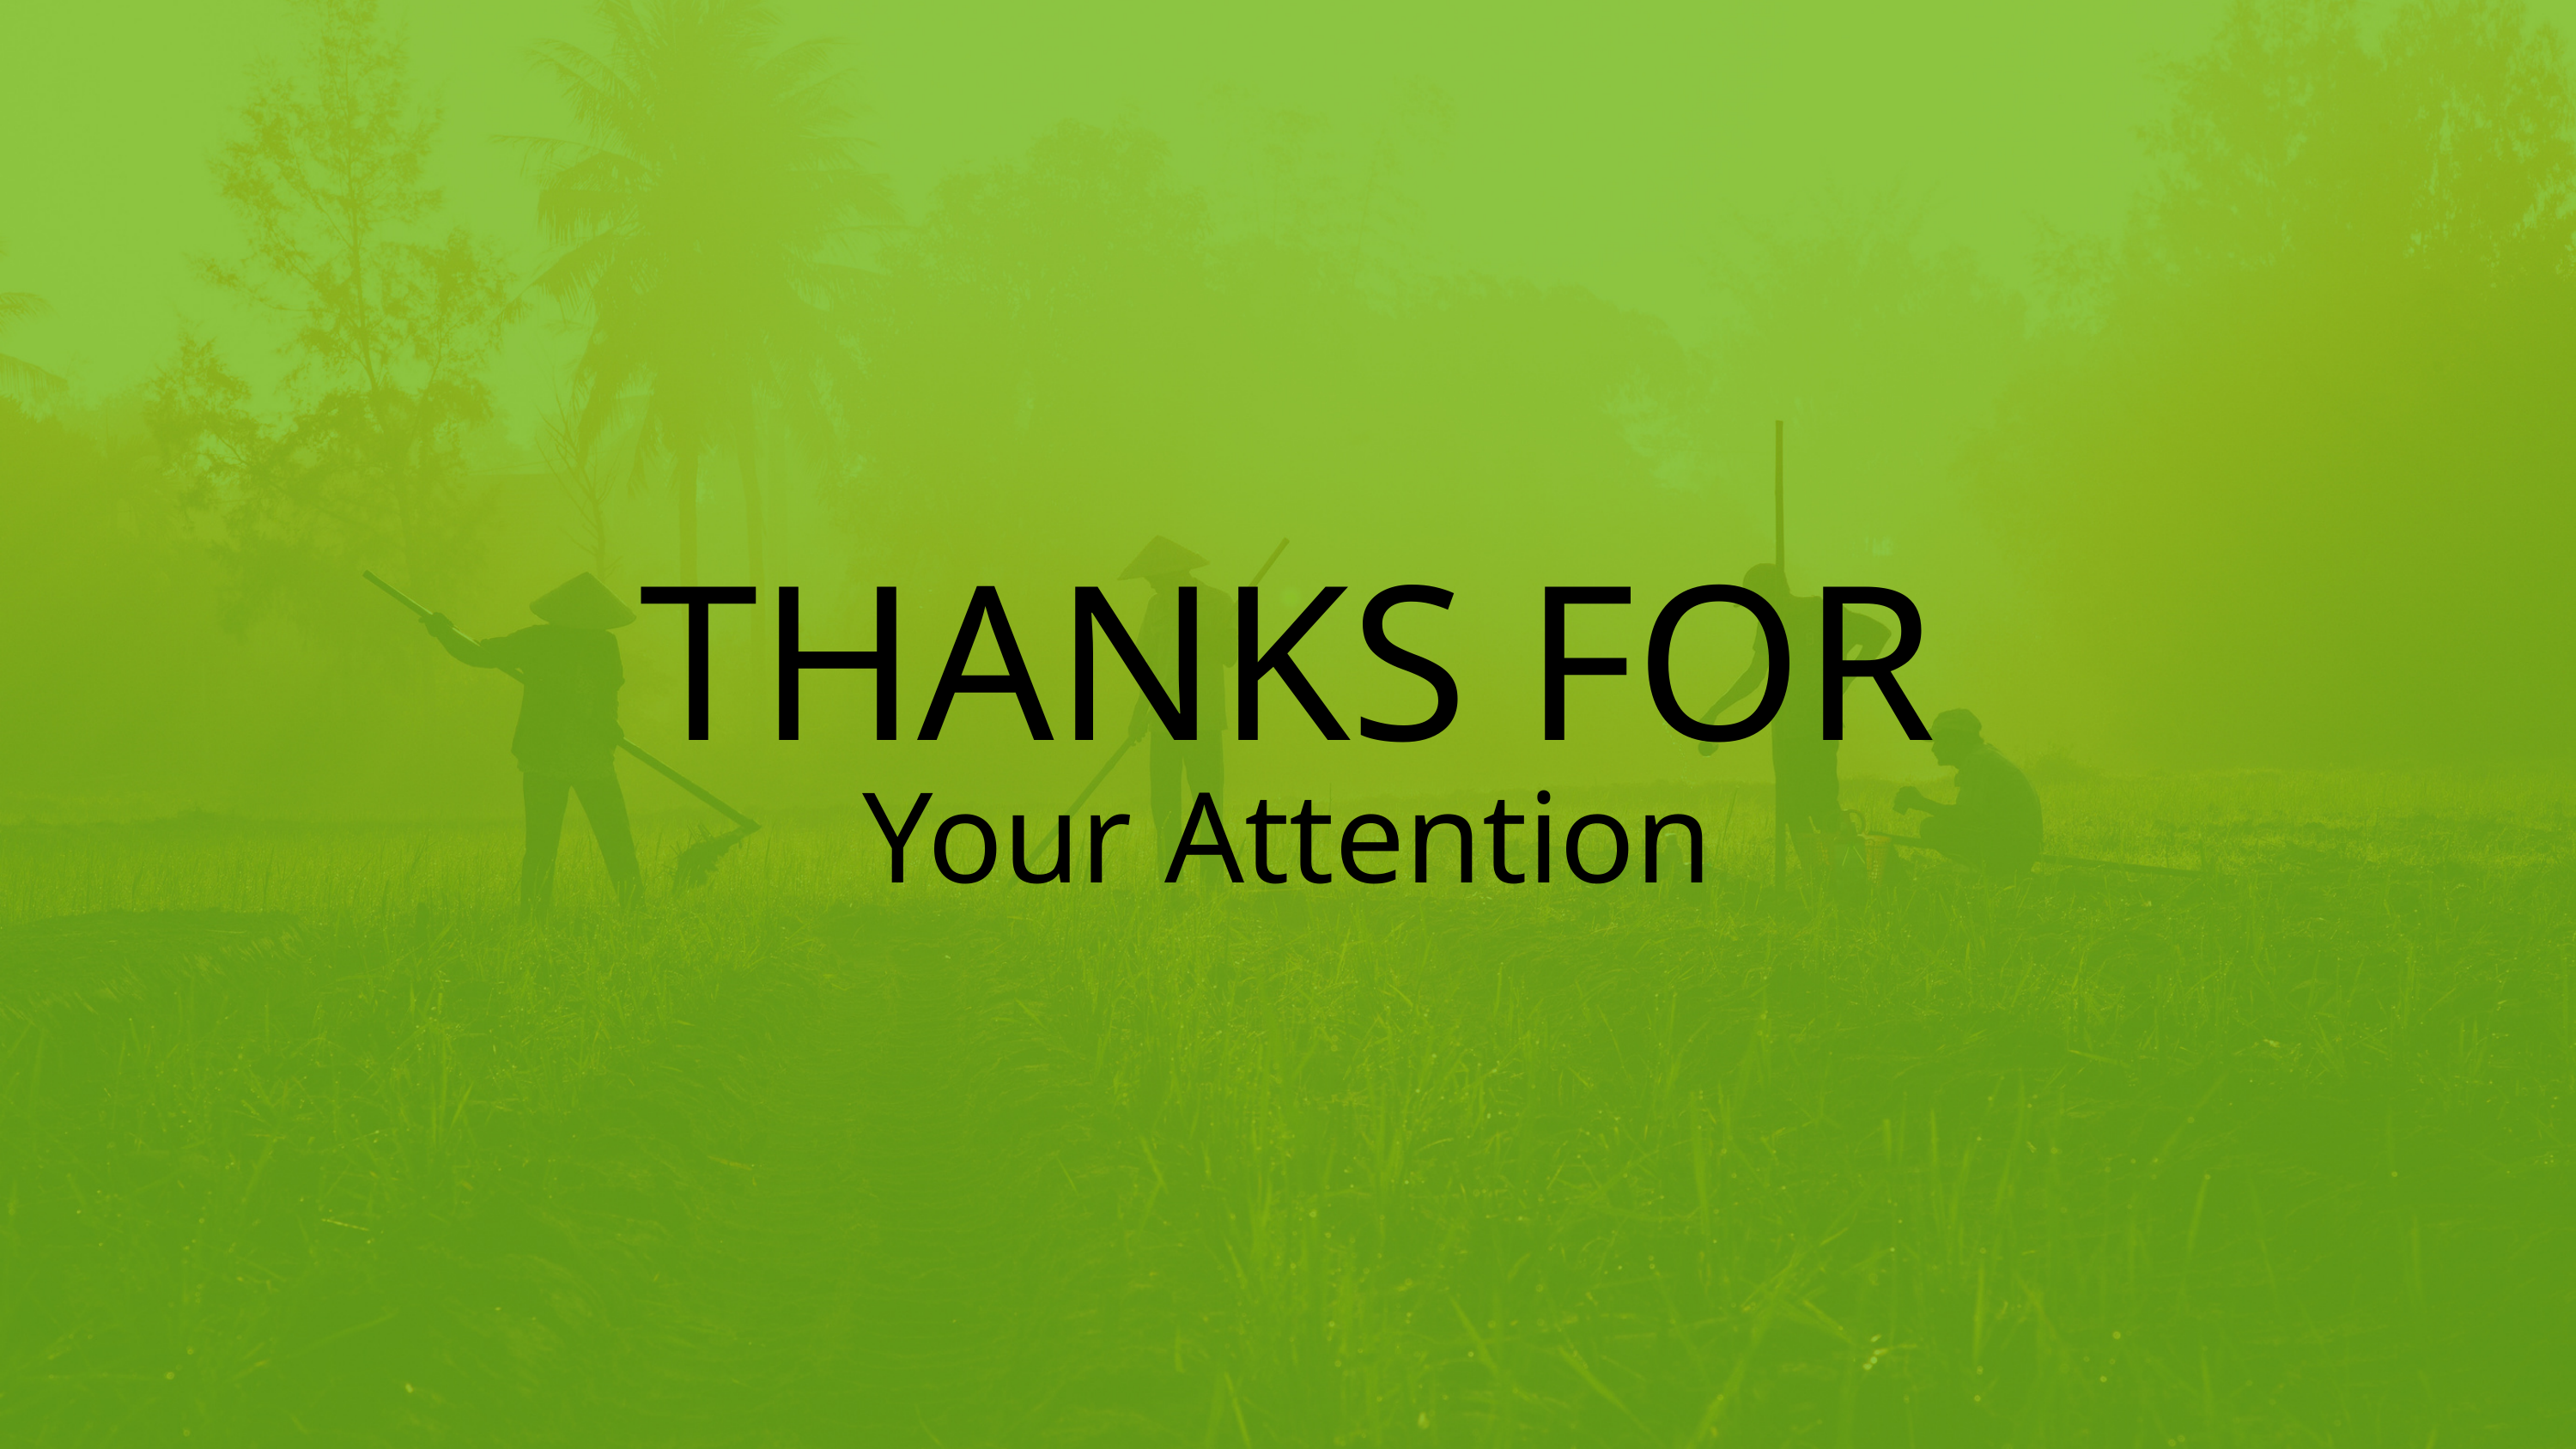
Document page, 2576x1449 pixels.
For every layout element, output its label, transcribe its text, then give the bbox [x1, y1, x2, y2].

text_box THANKS FOR [458, 559, 2118, 784]
text_box [0, 0, 2576, 1449]
text_box Your Attention [665, 777, 1911, 908]
